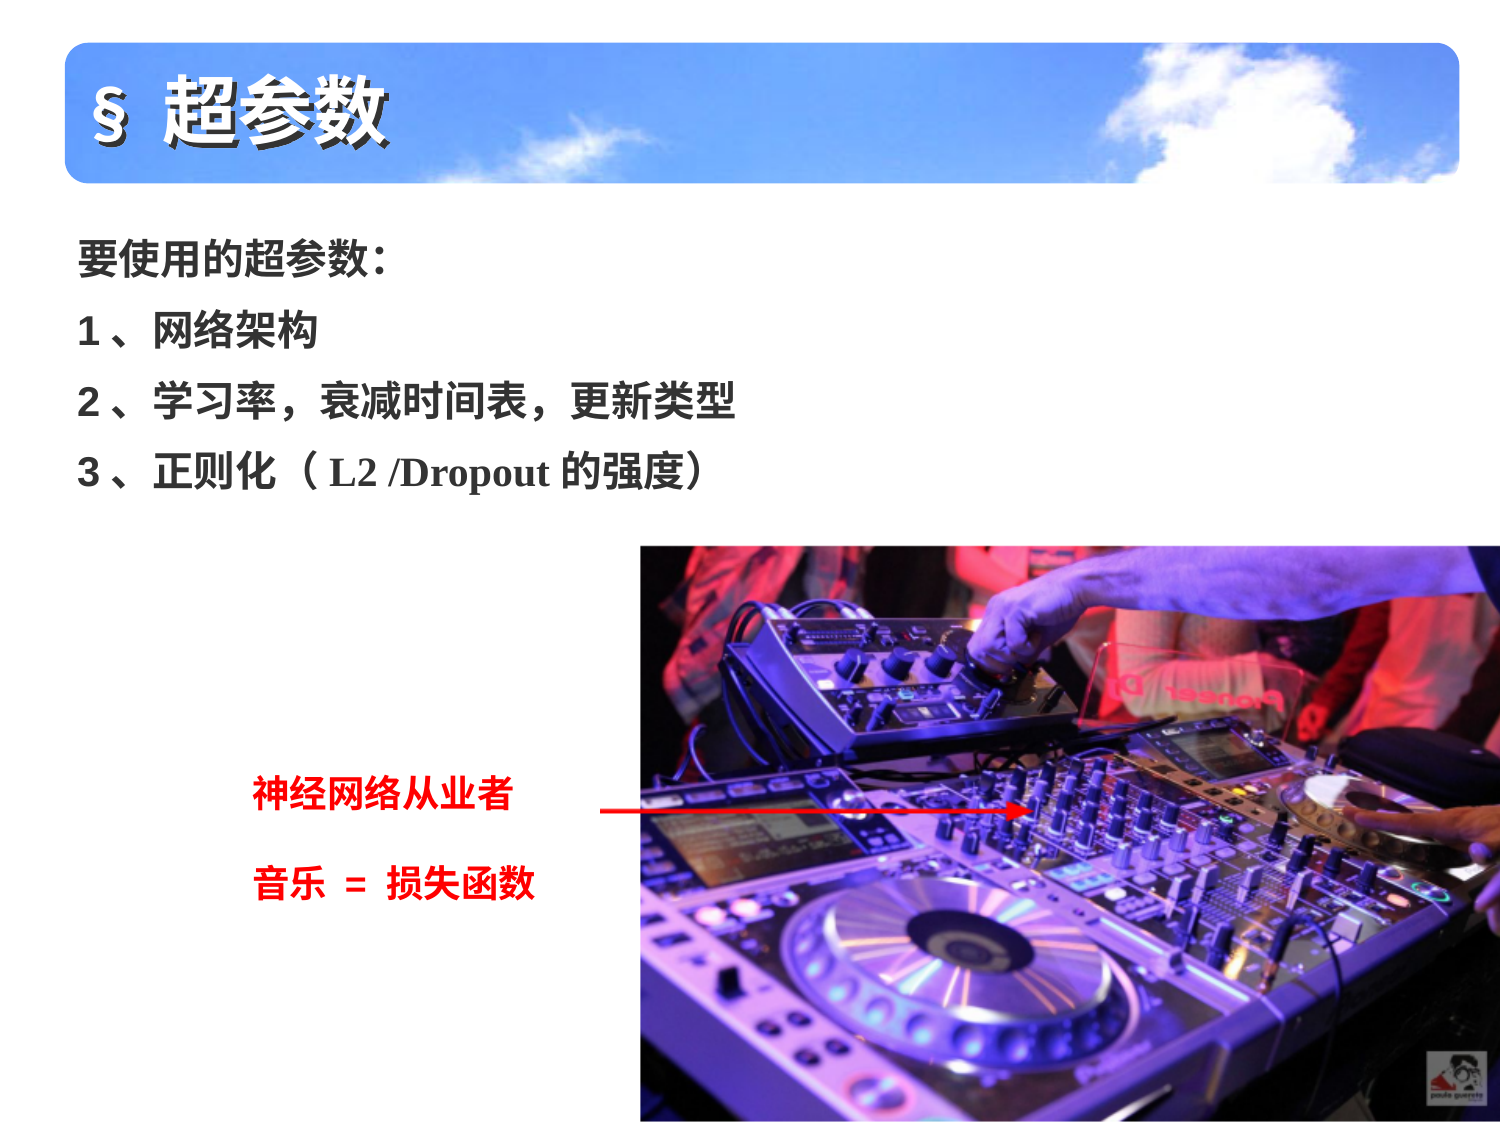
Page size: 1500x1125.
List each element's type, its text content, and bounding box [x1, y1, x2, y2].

text_box 要使用的超参数： 1、网络架构 2、学习率，衰减时间表，更新类型 3、正则化（L2 /Dropout的强度） [62, 224, 1398, 503]
picture [599, 540, 1500, 1125]
picture [64, 42, 1460, 184]
text_box 神经网络从业者 音乐 = 损失函数 [237, 762, 592, 913]
text_box § 超参数 [74, 49, 1288, 168]
